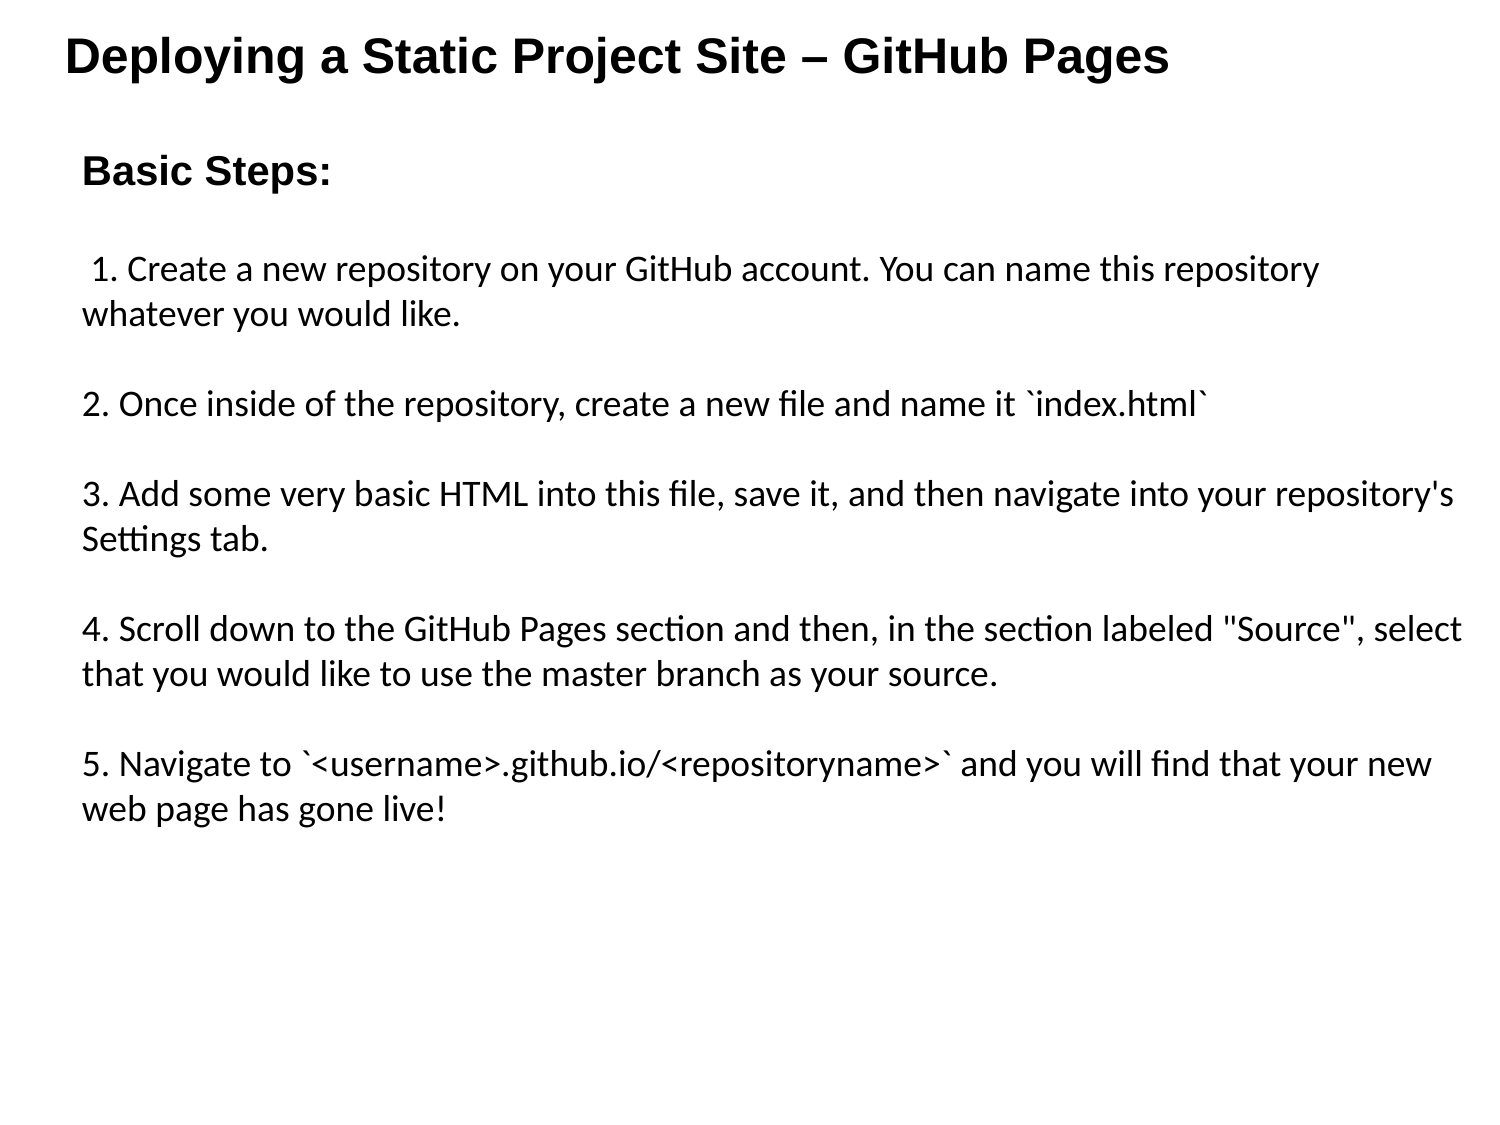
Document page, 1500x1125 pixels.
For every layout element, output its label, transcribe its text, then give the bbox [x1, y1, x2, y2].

text_box Basic Steps: 1. Create a new repository on your GitHub account. You can name this repository whatever you would like. 2. Once inside of the repository, create a new file and name it `index.html` 3. Add some very basic HTML into this file, save it, and then navigate into your repository's Settings tab. 4. Scroll down to the GitHub Pages section and then, in the section labeled "Source", select that you would like to use the master branch as your source. 5. Navigate to `<username>.github.io/<repositoryname>` and you will find that your new web page has gone live! [67, 128, 1480, 966]
text_box Deploying a Static Project Site – GitHub Pages [49, 16, 1241, 91]
